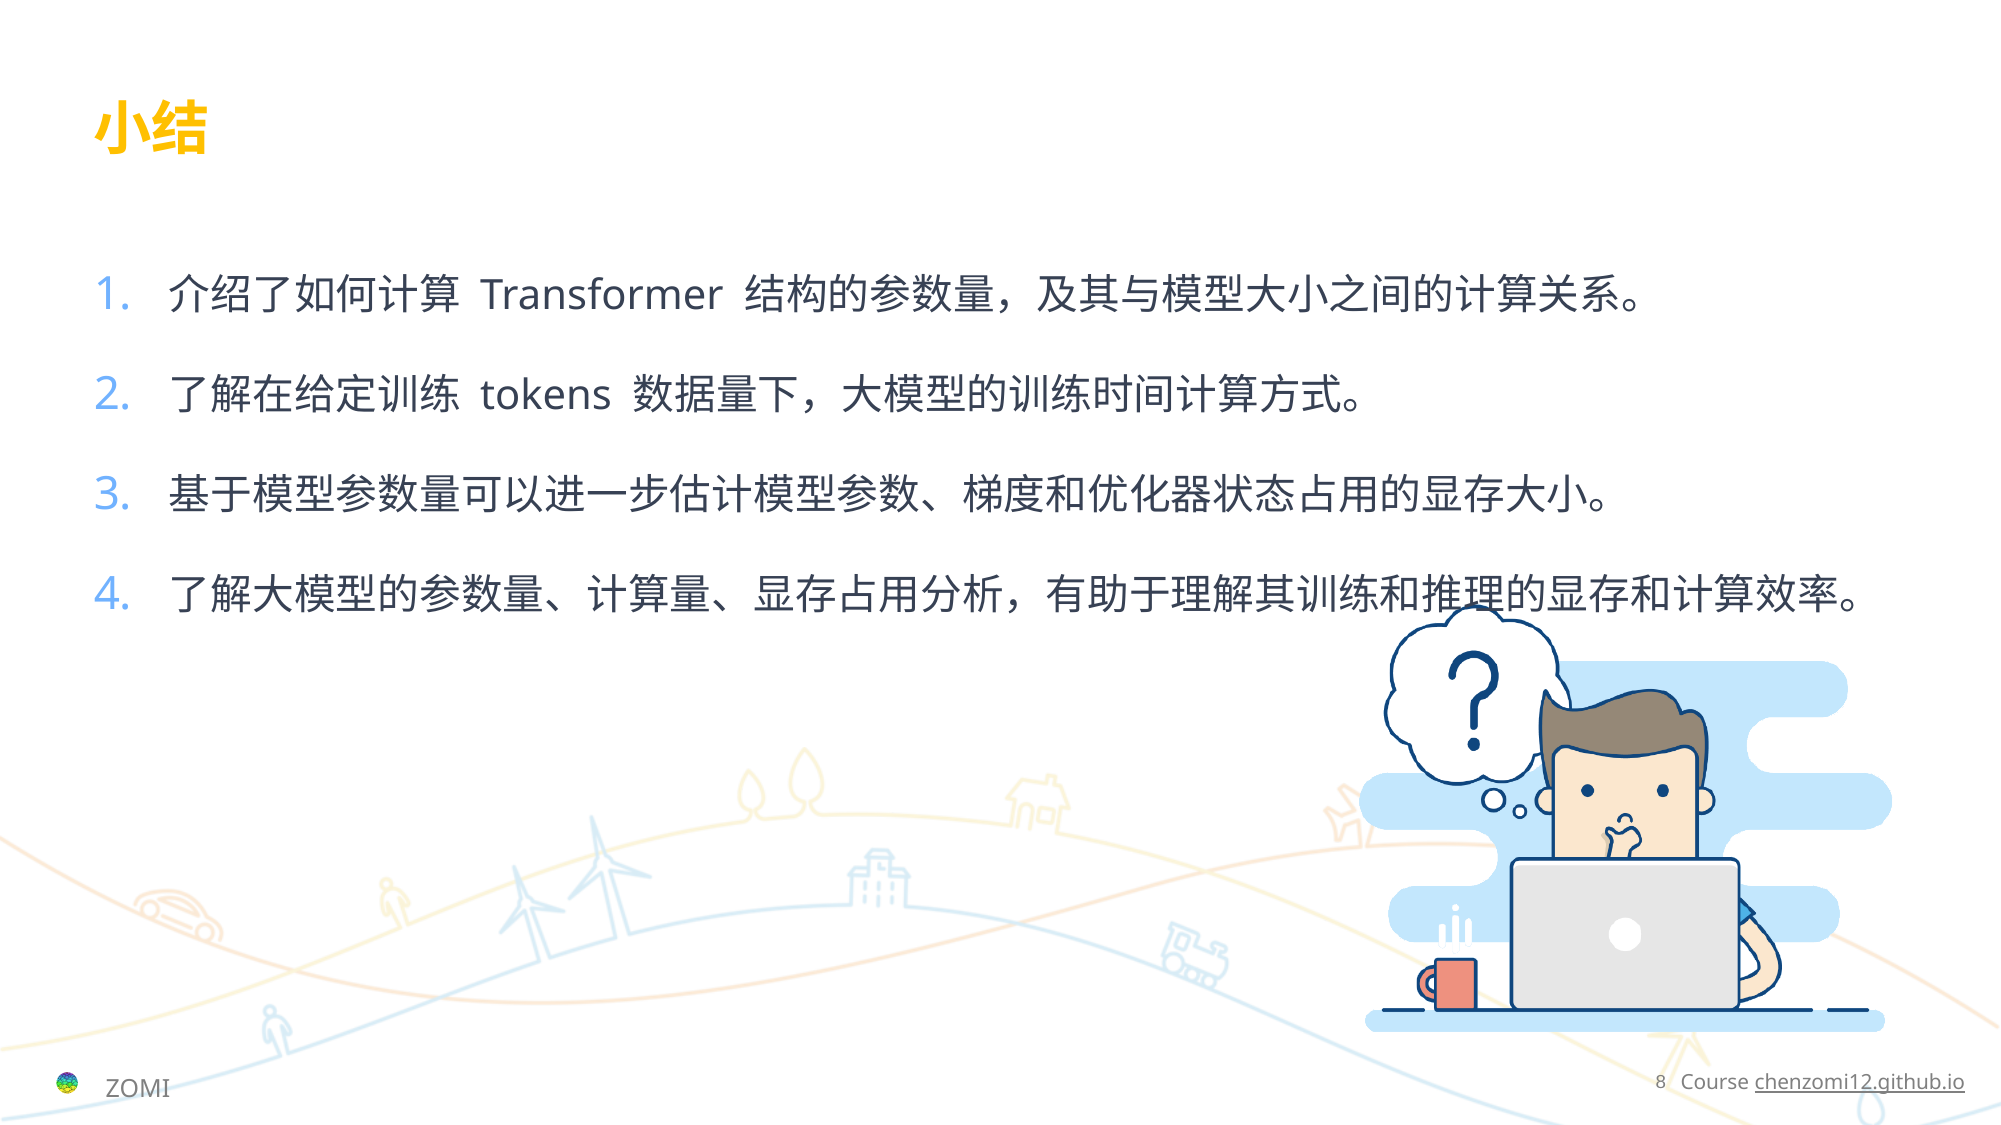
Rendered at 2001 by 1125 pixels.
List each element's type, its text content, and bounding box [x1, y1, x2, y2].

list 介绍了如何计算 Transformer 结构的参数量，及其与模型大小之间的计算关系。 了解在给定训练 tokens 数据量下，大模型的训练时间计算方式。 基于模型参数量可以进一步估计模型参数、梯度和优化器状态占用的显存大小。 了解大模型的参数量、计算量、显存占用分析，有助于理解其训练和推理的显存和计算效率。 [79, 210, 1898, 1033]
picture [57, 1073, 77, 1093]
title 小结 [79, 78, 1910, 175]
picture [1345, 592, 1910, 1041]
